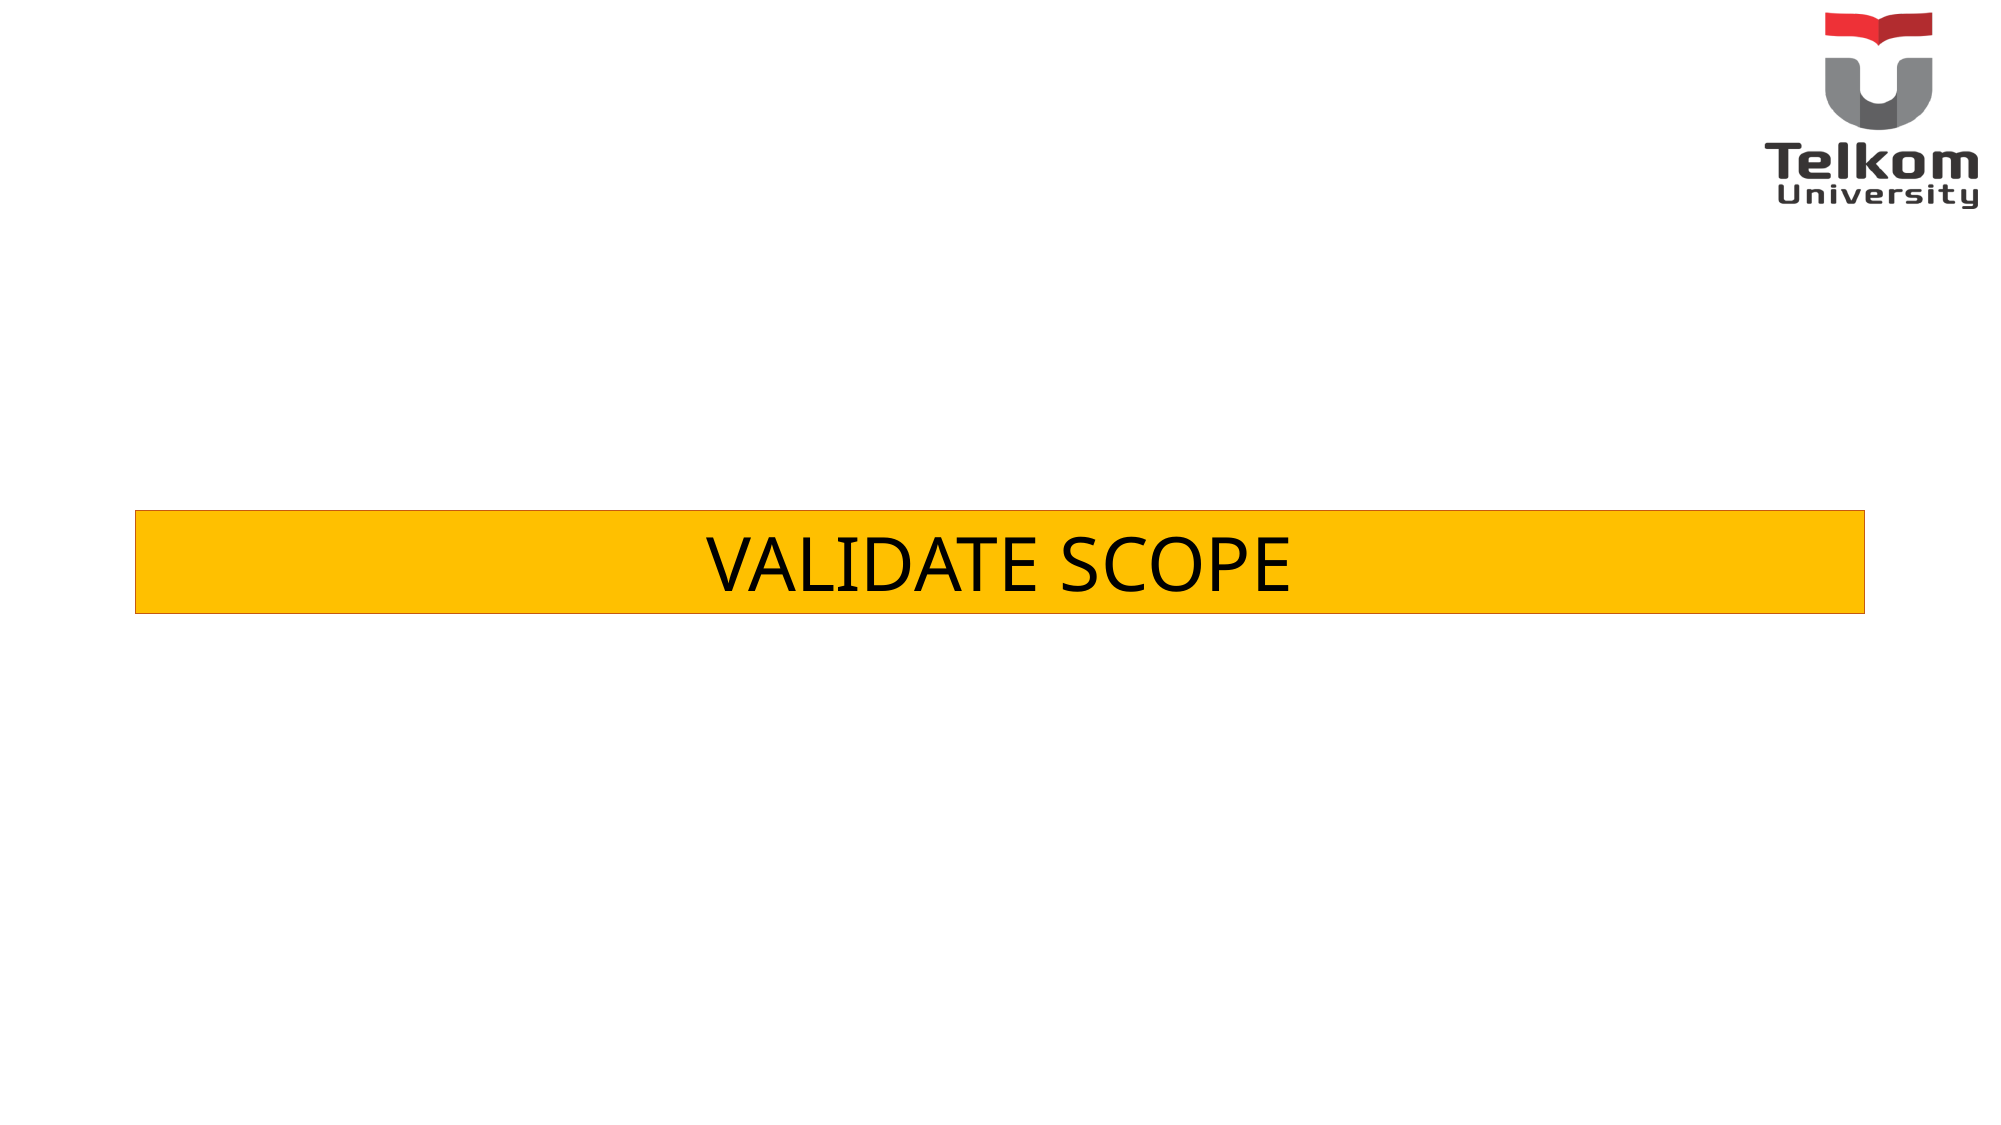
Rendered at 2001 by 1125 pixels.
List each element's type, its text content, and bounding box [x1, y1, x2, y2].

picture [1764, 12, 1978, 209]
text_box VALIDATE SCOPE [135, 510, 1865, 614]
